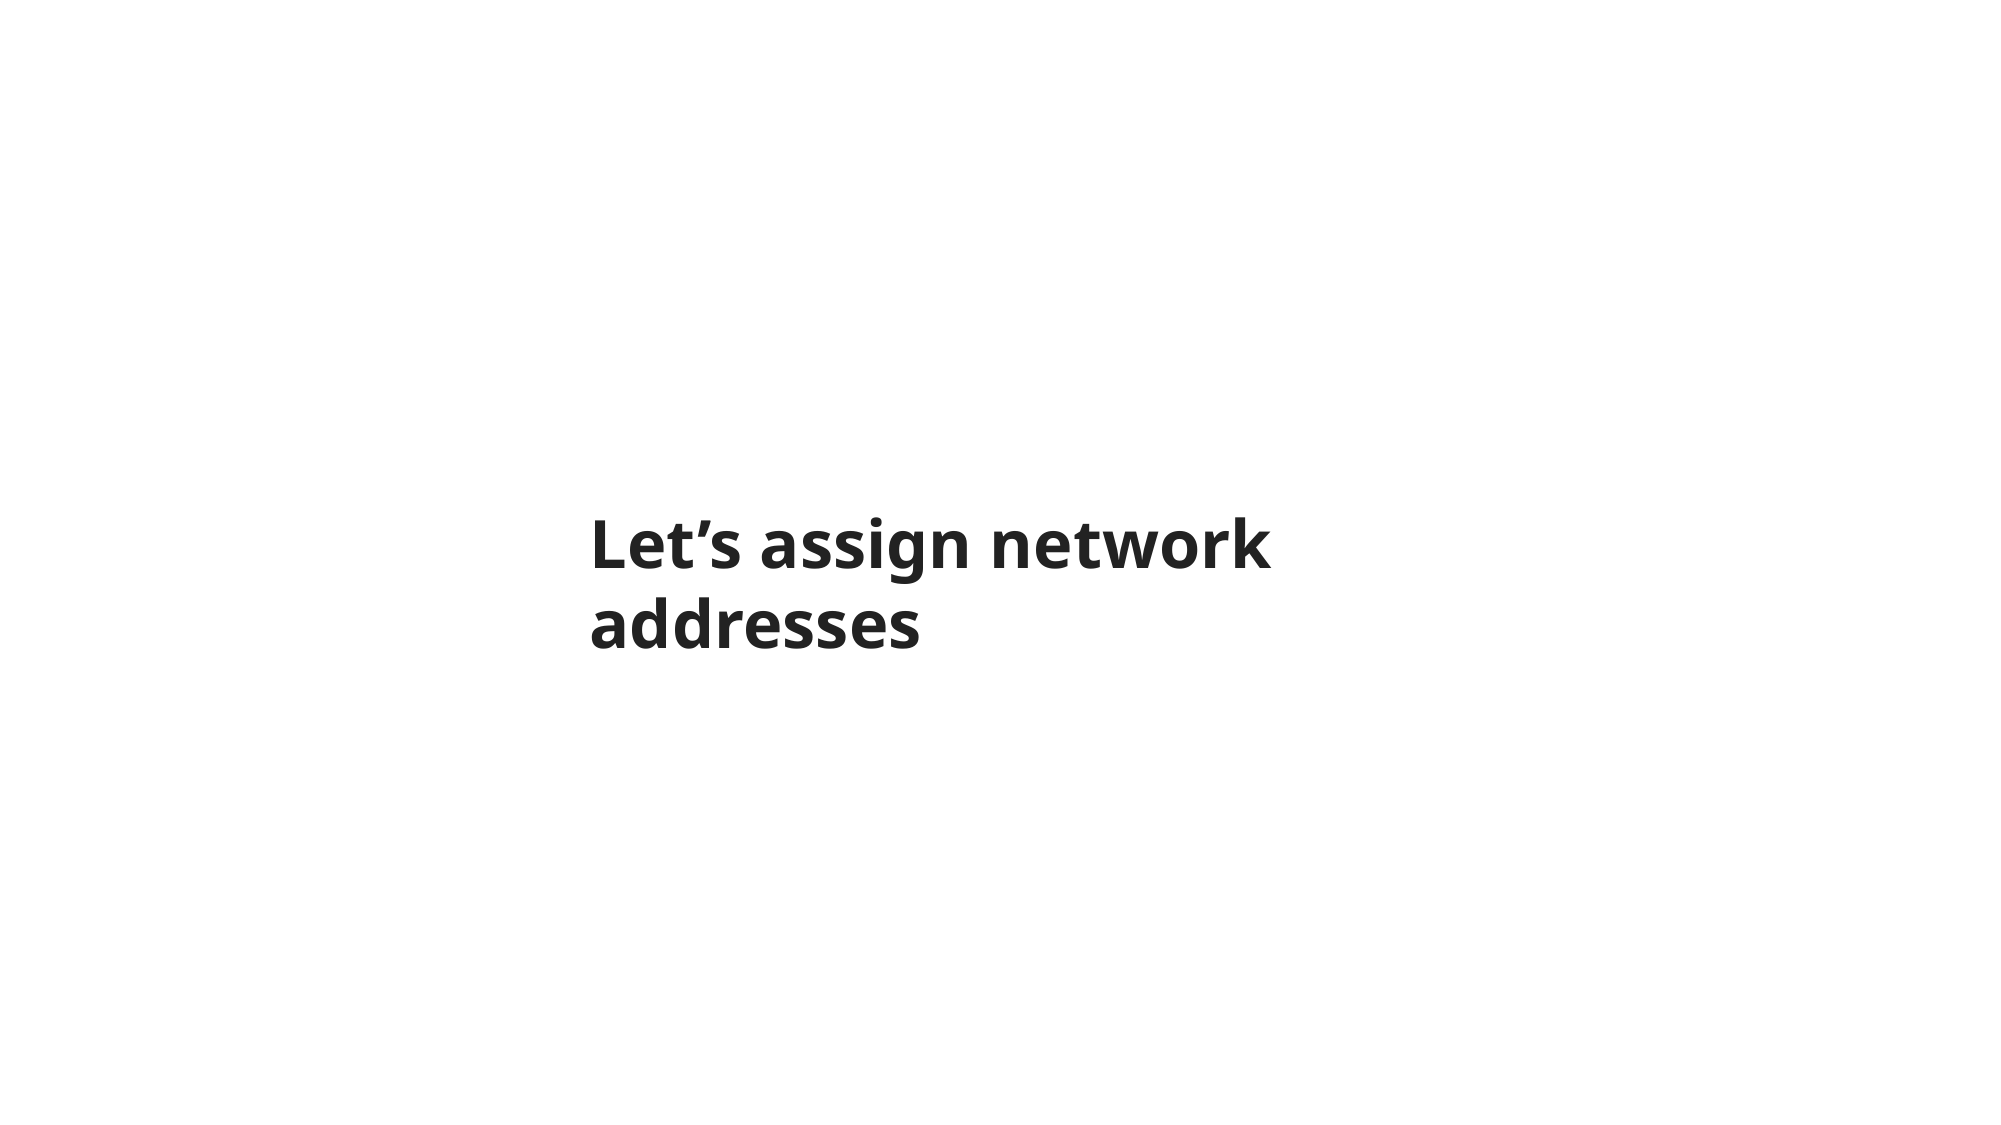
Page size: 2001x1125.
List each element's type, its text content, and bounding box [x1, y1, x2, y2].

text_box Let’s assign network addresses [574, 494, 1575, 670]
